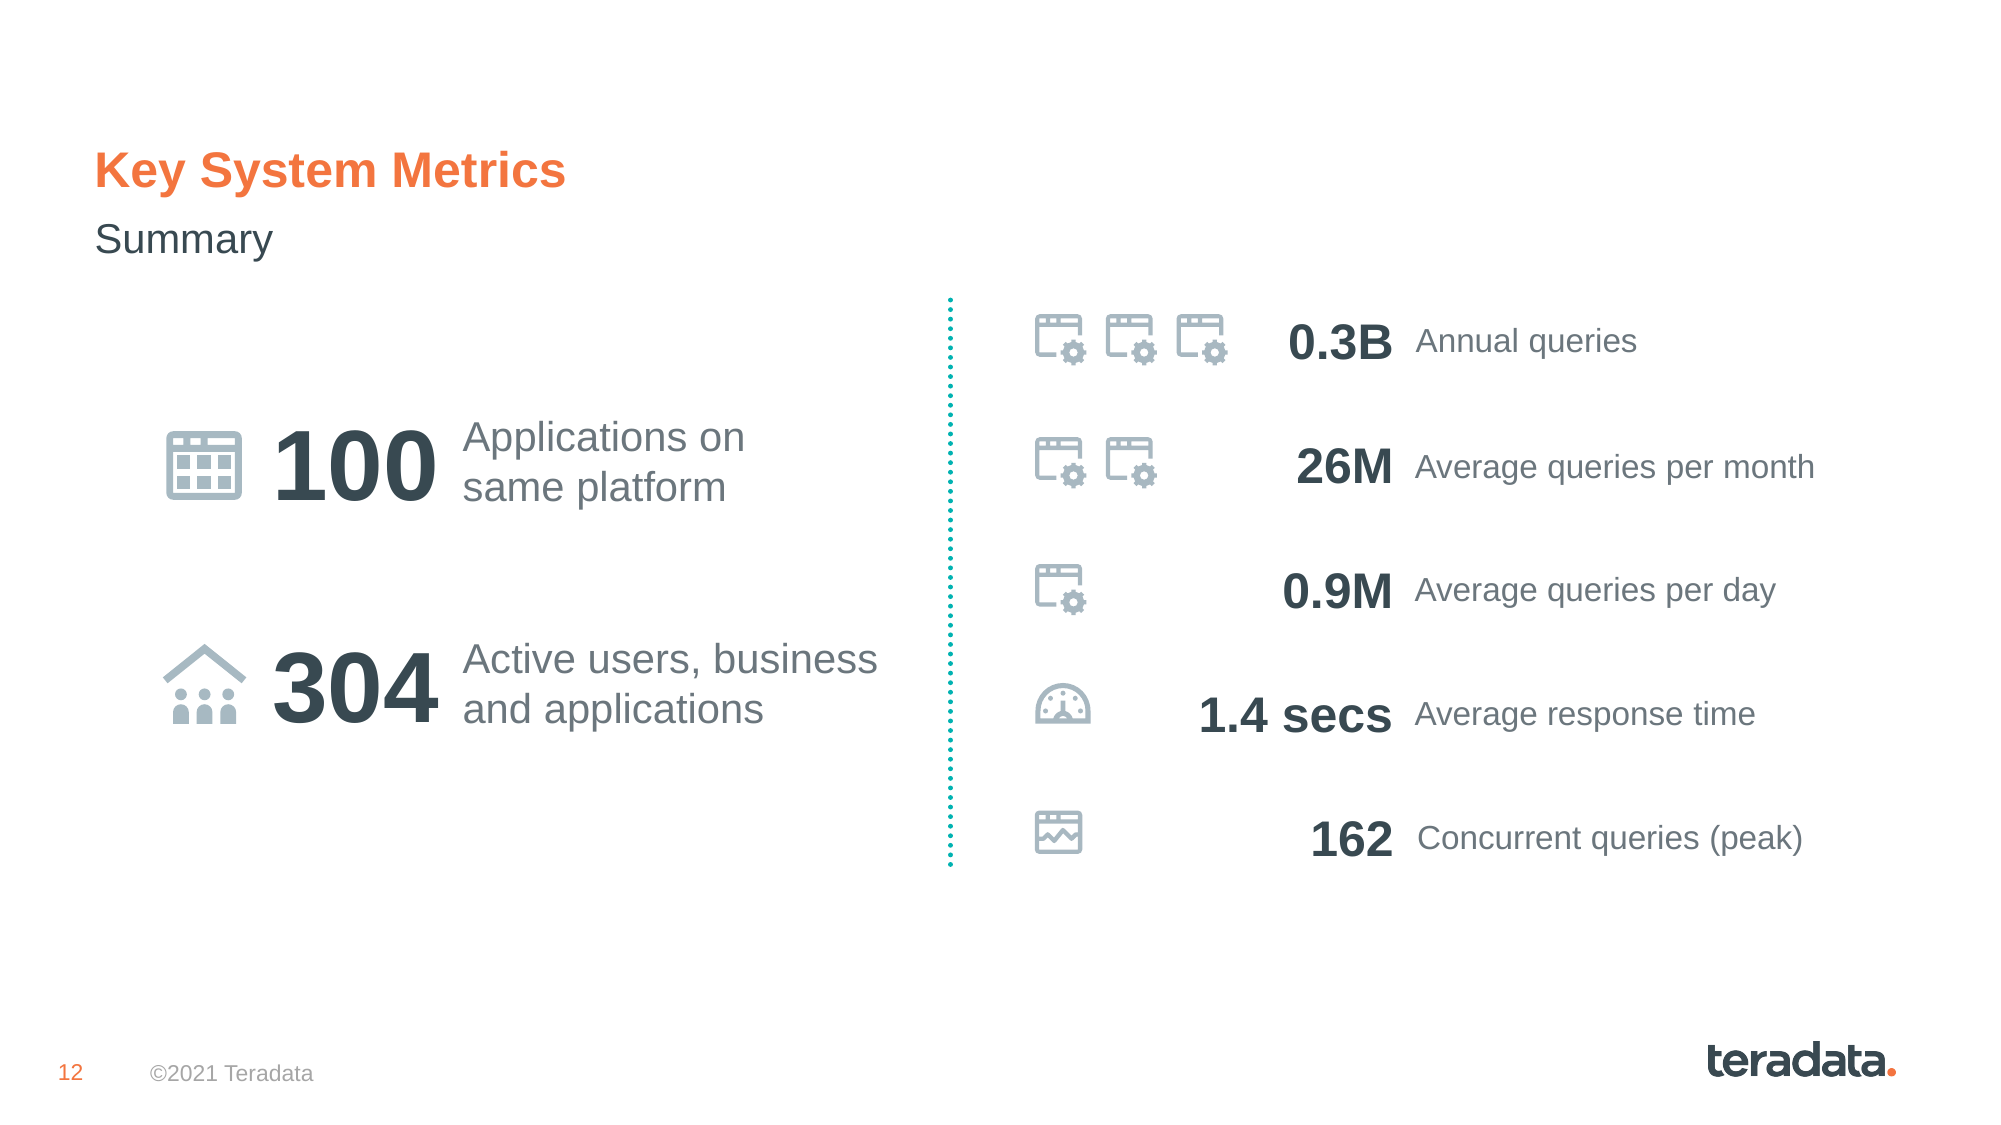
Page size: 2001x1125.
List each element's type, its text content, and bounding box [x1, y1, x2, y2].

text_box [1033, 312, 1229, 366]
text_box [1272, 302, 1654, 379]
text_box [1294, 798, 1821, 875]
list Summary [94, 201, 1905, 280]
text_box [163, 392, 763, 529]
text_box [1033, 681, 1092, 725]
text_box [1034, 810, 1083, 854]
title Key System Metrics [94, 64, 1906, 199]
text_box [1182, 674, 1895, 751]
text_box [1033, 562, 1087, 616]
picture [1708, 1041, 1896, 1077]
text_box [1280, 426, 1885, 503]
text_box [159, 614, 895, 752]
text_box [1266, 550, 1948, 627]
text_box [1033, 435, 1158, 489]
